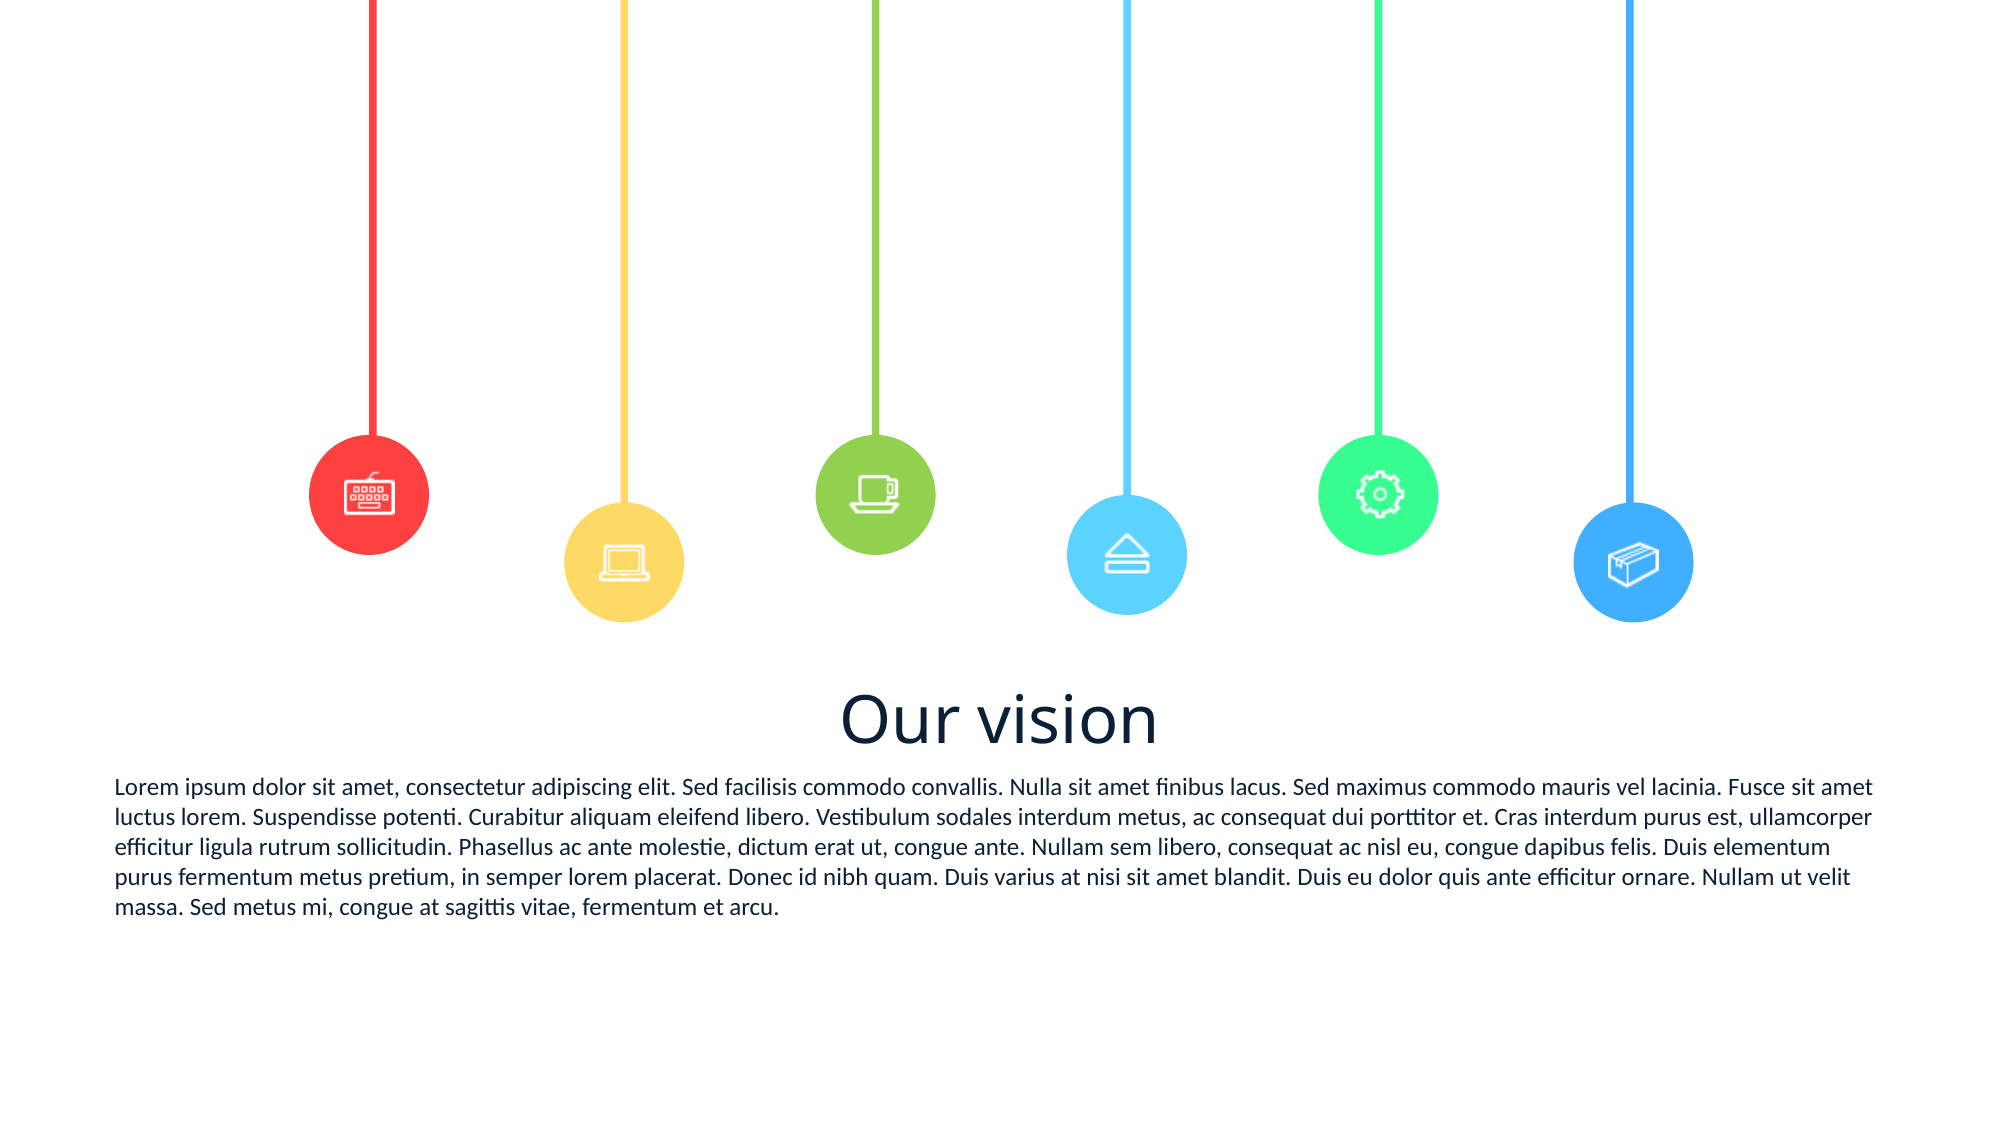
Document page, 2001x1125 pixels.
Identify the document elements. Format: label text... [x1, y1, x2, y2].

picture [1355, 469, 1406, 521]
text_box [368, 0, 378, 434]
text_box [1572, 501, 1695, 624]
text_box [871, 0, 880, 434]
picture [344, 469, 395, 521]
text_box Our vision [0, 669, 2000, 765]
text_box [1374, 0, 1383, 434]
text_box [814, 433, 937, 556]
text_box [1065, 493, 1189, 616]
text_box [308, 433, 431, 556]
text_box [563, 501, 686, 624]
picture [1102, 529, 1153, 581]
picture [599, 537, 650, 588]
text_box [1122, 0, 1132, 494]
text_box [1317, 433, 1440, 556]
text_box [1625, 0, 1635, 501]
picture [849, 469, 900, 521]
picture [1608, 539, 1659, 590]
text_box Lorem ipsum dolor sit amet, consectetur adipiscing elit. Sed facilisis commodo convallis. Nulla sit amet finibus lacus. Sed maximus commodo mauris vel lacinia. Fusce sit amet luctus lorem. Suspendisse potenti. Curabitur aliquam eleifend libero. Vestibulum sodales interdum metus, ac consequat dui porttitor et. Cras interdum purus est, ullamcorper efficitur ligula rutrum sollicitudin. Phasellus ac ante molestie, dictum erat ut, congue ante. Nullam sem libero, consequat ac nisl eu, congue dapibus felis. Duis elementum purus fermentum metus pretium, in semper lorem placerat. Donec id nibh quam. Duis varius at nisi sit amet blandit. Duis eu dolor quis ante efficitur ornare. Nullam ut velit massa. Sed metus mi, congue at sagittis vitae, fermentum et arcu. [99, 763, 1900, 928]
text_box [620, 0, 629, 501]
